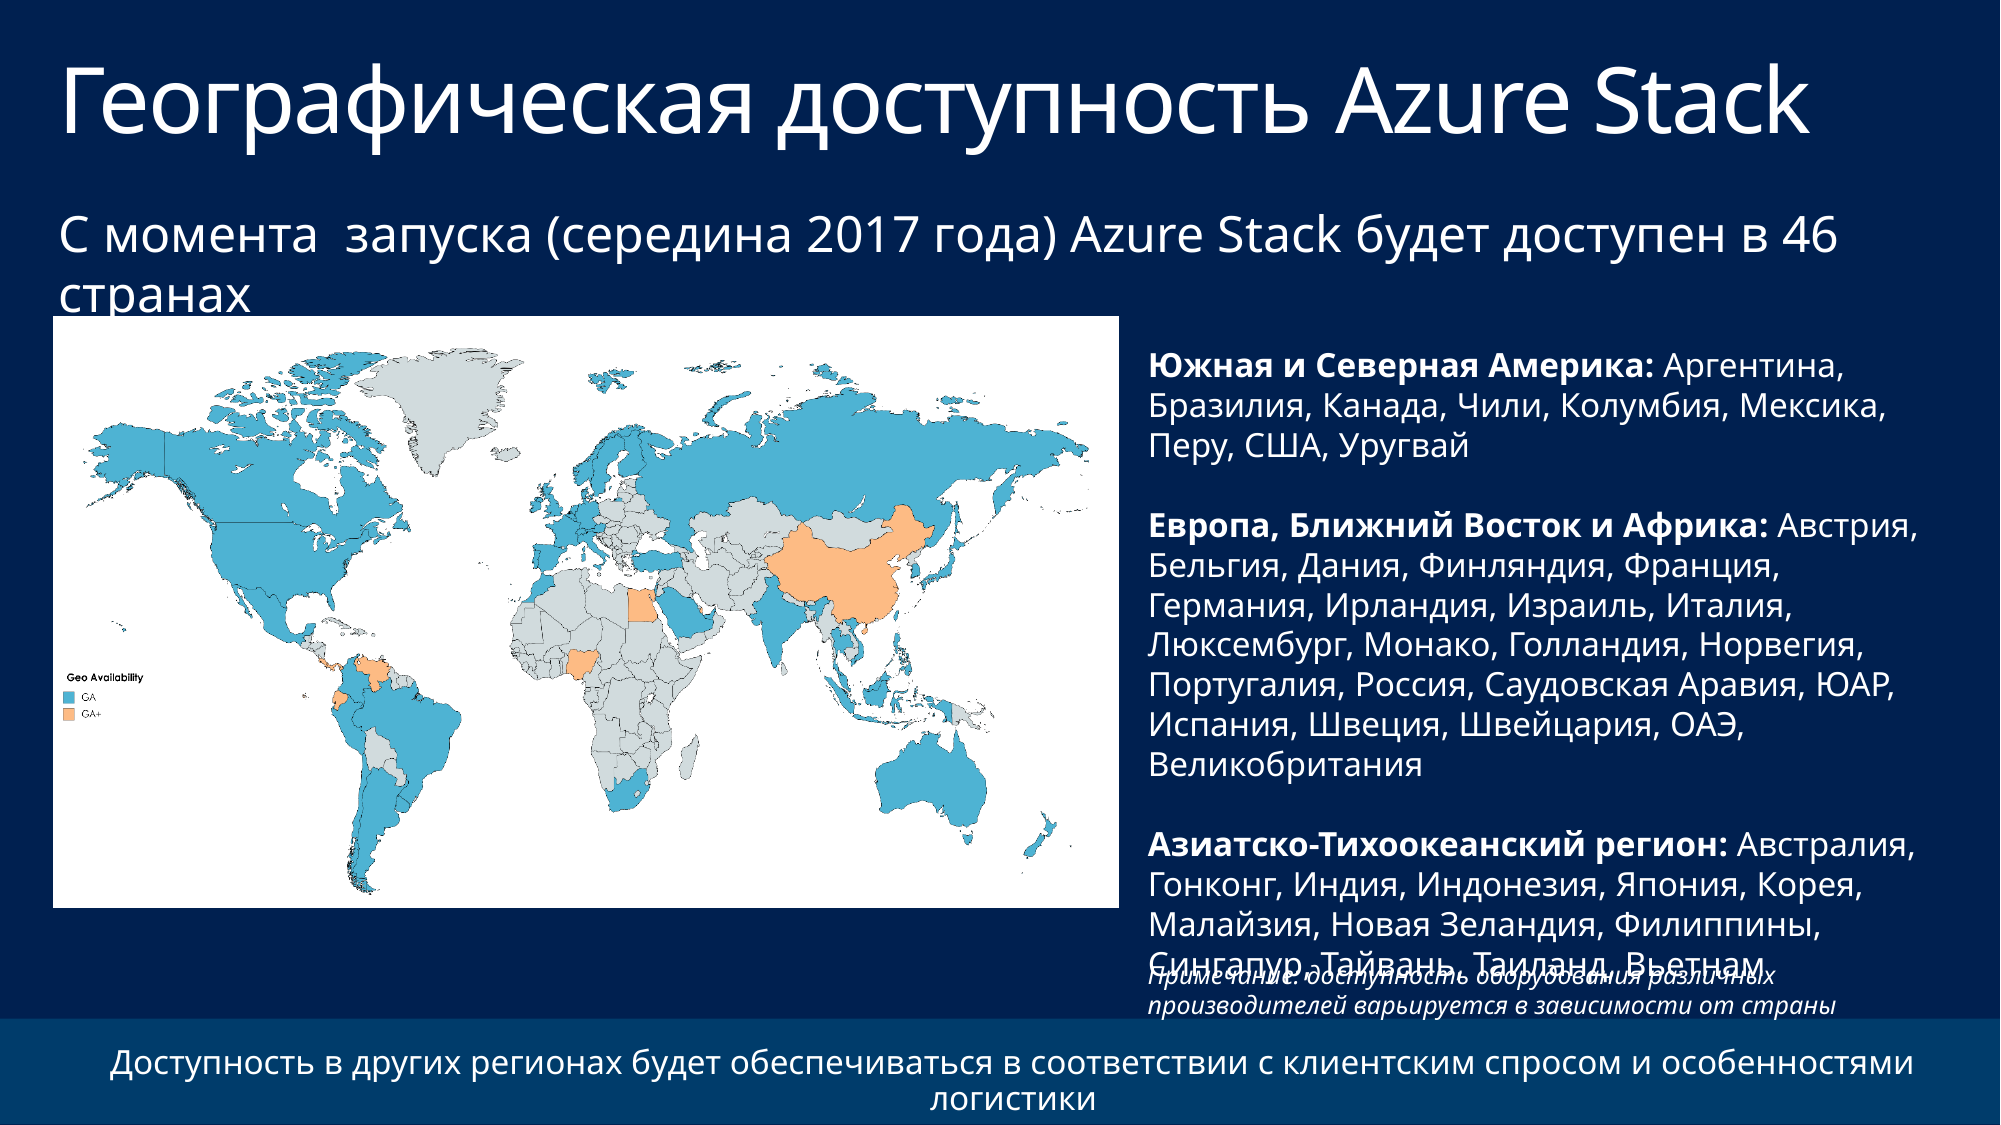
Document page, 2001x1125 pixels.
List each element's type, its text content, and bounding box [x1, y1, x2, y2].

text_box С момента запуска (середина 2017 года) Azure Stack будет доступен в 46 странах [44, 195, 1957, 400]
picture [52, 316, 1119, 908]
text_box Географическая доступность Azure Stack [44, 47, 1957, 195]
text_box [0, 1018, 2000, 1125]
text_box Примечание: доступность оборудования различных производителей варьируется в зависимости от страны [1133, 952, 1977, 1028]
text_box Доступность в других регионах будет обеспечиваться в соответствии с клиентским спросом и особенностями логистики [68, 1038, 1960, 1125]
text_box Южная и Северная Америка: Аргентина, Бразилия, Канада, Чили, Колумбия, Мексика, Перу, США, Уругвай Европа, Ближний Восток и Африка: Австрия, Бельгия, Дания, Финляндия, Франция, Германия, Ирландия, Израиль, Италия, Люксембург, Монако, Голландия, Норвегия, Португалия, Россия, Саудовская Аравия, ЮАР, Испания, Швеция, Швейцария, ОАЭ, Великобритания Азиатско-Тихоокеанский регион: Австралия, Гонконг, Индия, Индонезия, Япония, Корея, Малайзия, Новая Зеландия, Филиппины, Сингапур, Тайвань, Таиланд, Вьетнам [1133, 336, 1960, 952]
